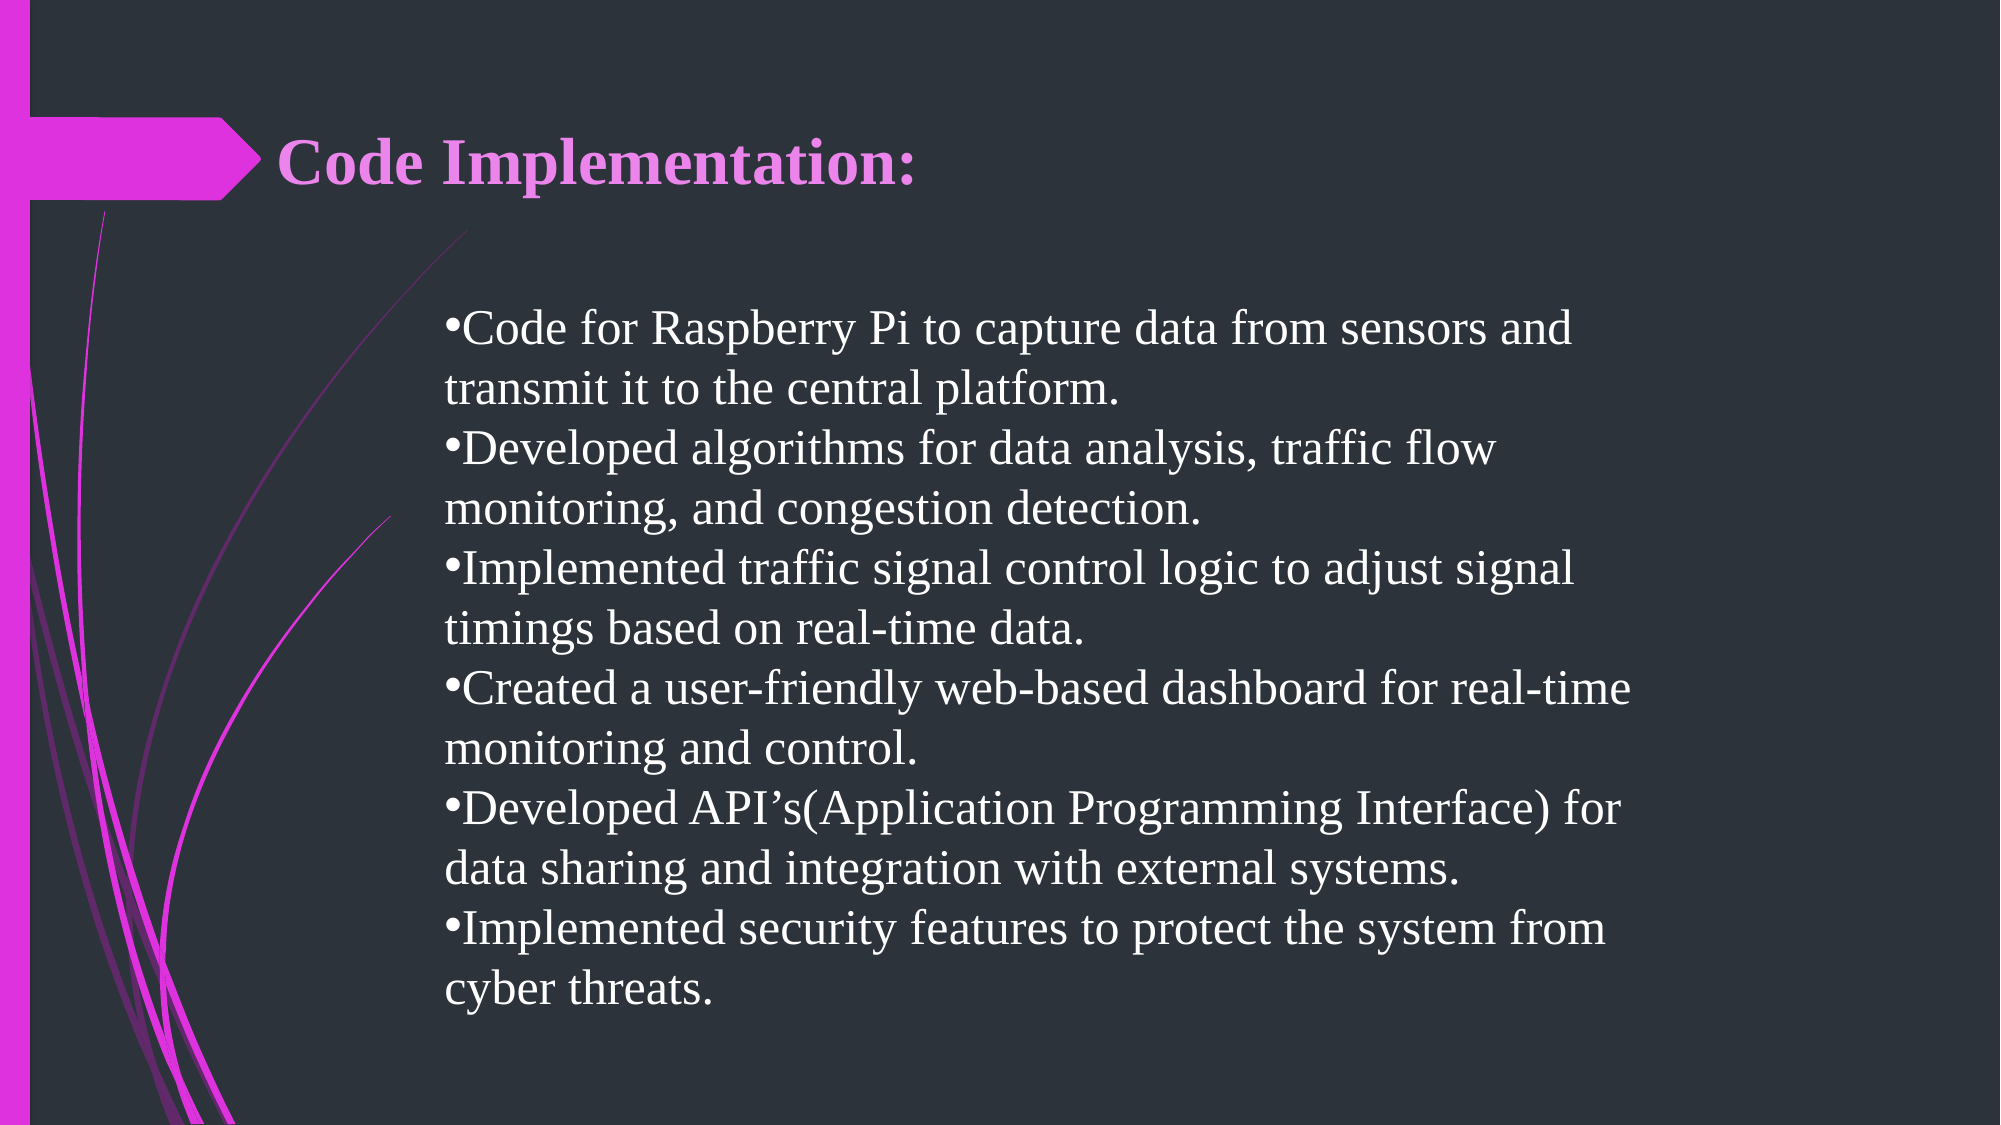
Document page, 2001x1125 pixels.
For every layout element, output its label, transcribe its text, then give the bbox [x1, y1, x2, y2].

text_box Code for Raspberry Pi to capture data from sensors and transmit it to the central platform. Developed algorithms for data analysis, traffic flow monitoring, and congestion detection. Implemented traffic signal control logic to adjust signal timings based on real-time data. Created a user-friendly web-based dashboard for real-time monitoring and control. Developed API’s(Application Programming Interface) for data sharing and integration with external systems. Implemented security features to protect the system from cyber threats. [429, 286, 1715, 1022]
text_box Code Implementation: [261, 110, 1262, 206]
